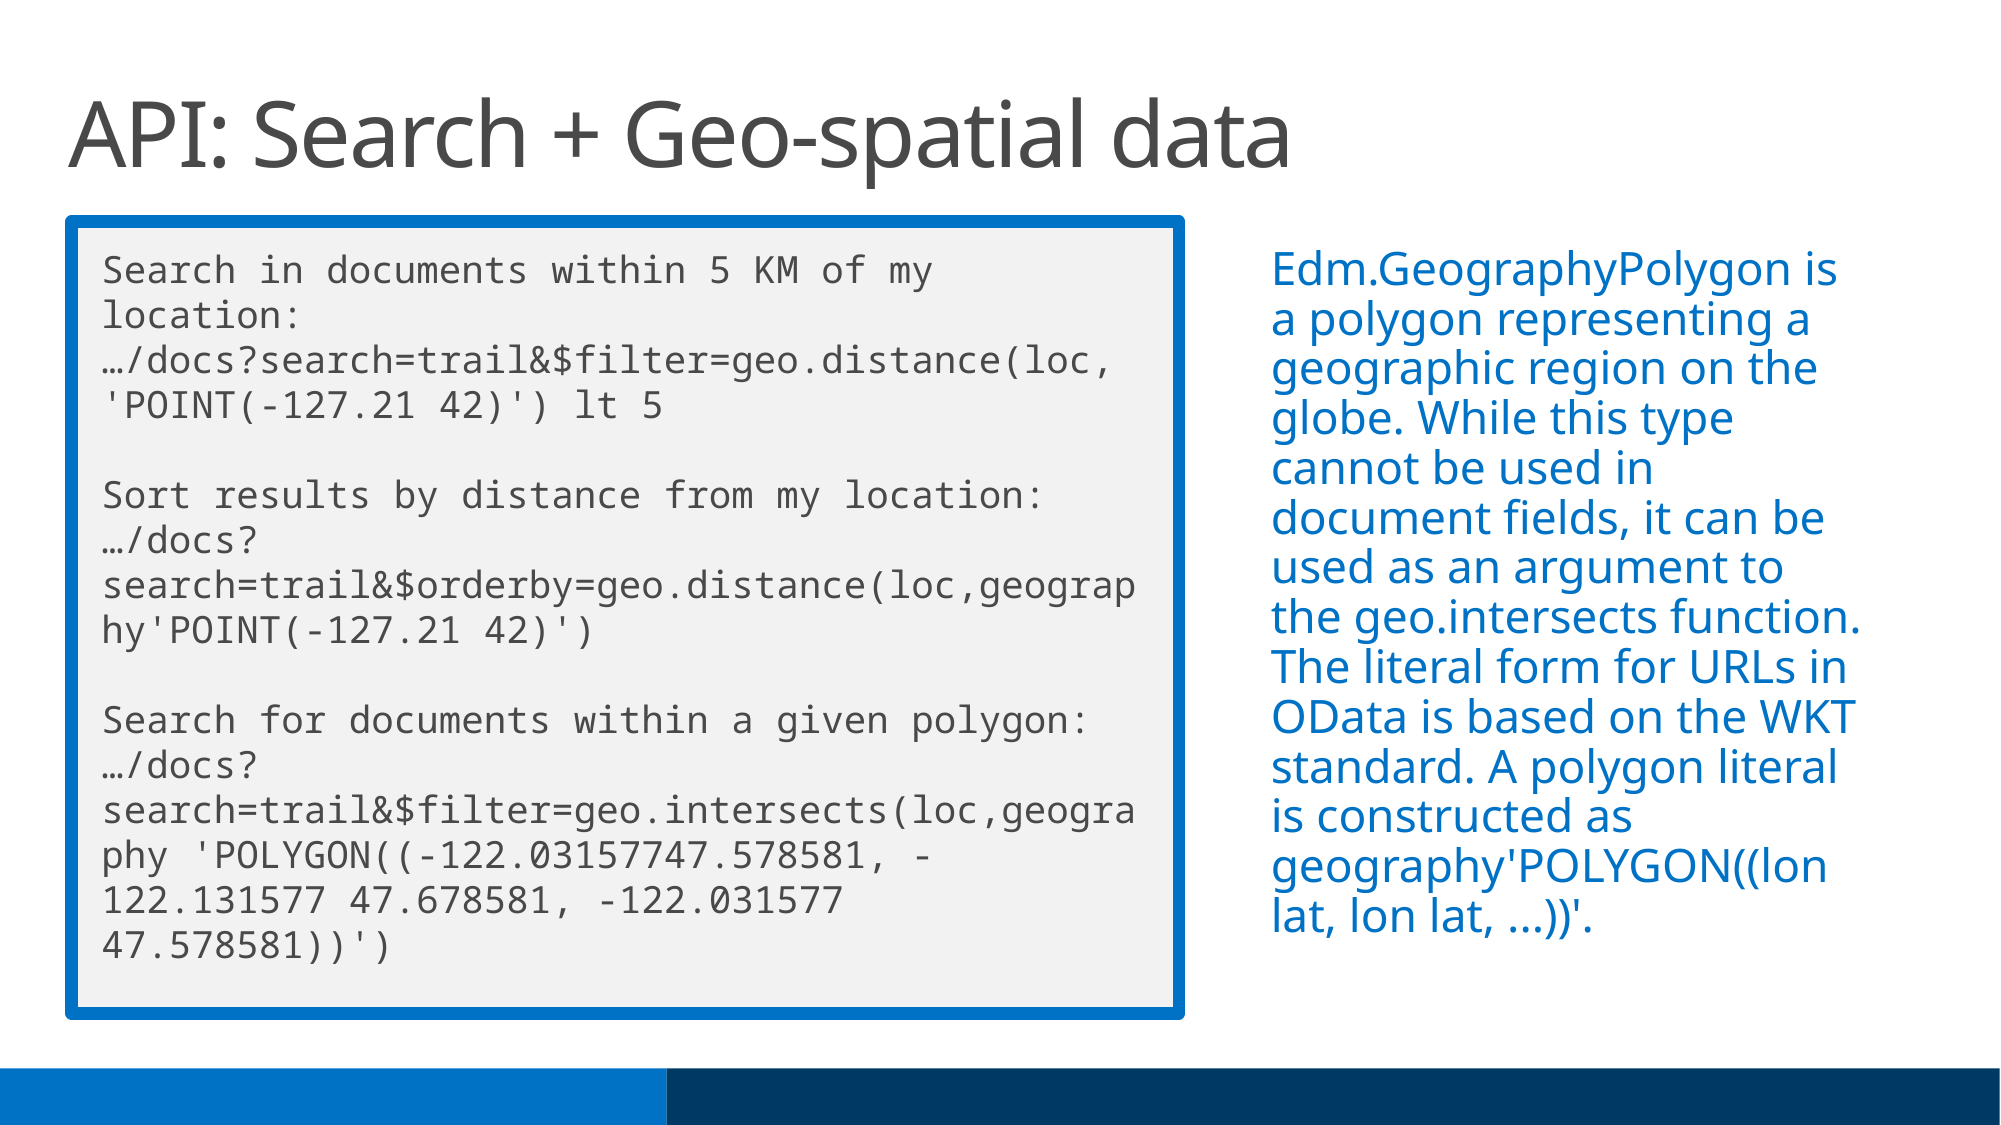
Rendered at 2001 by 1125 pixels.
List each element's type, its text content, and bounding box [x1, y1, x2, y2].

list Edm.GeographyPolygon is a polygon representing a geographic region on the globe. While this type cannot be used in document fields, it can be used as an argument to the geo.intersects function. The literal form for URLs in OData is based on the WKT standard. A polygon literal is constructed as geography'POLYGON((lon lat, lon lat, ...))'. [1240, 221, 1895, 1014]
title API: Search + Geo-spatial data [44, 42, 1895, 220]
list Search in documents within 5 KM of my location: …/docs?search=trail&$filter=geo.distance(loc, 'POINT(-127.21 42)') lt 5 Sort results by distance from my location: …/docs?search=trail&$orderby=geo.distance(loc,geography'POINT(-127.21 42)') Search for documents within a given polygon: …/docs?search=trail&$filter=geo.intersects(loc,geography 'POLYGON((-122.03157747.578581, -122.131577 47.678581, -122.031577 47.578581))') [65, 215, 1185, 1020]
